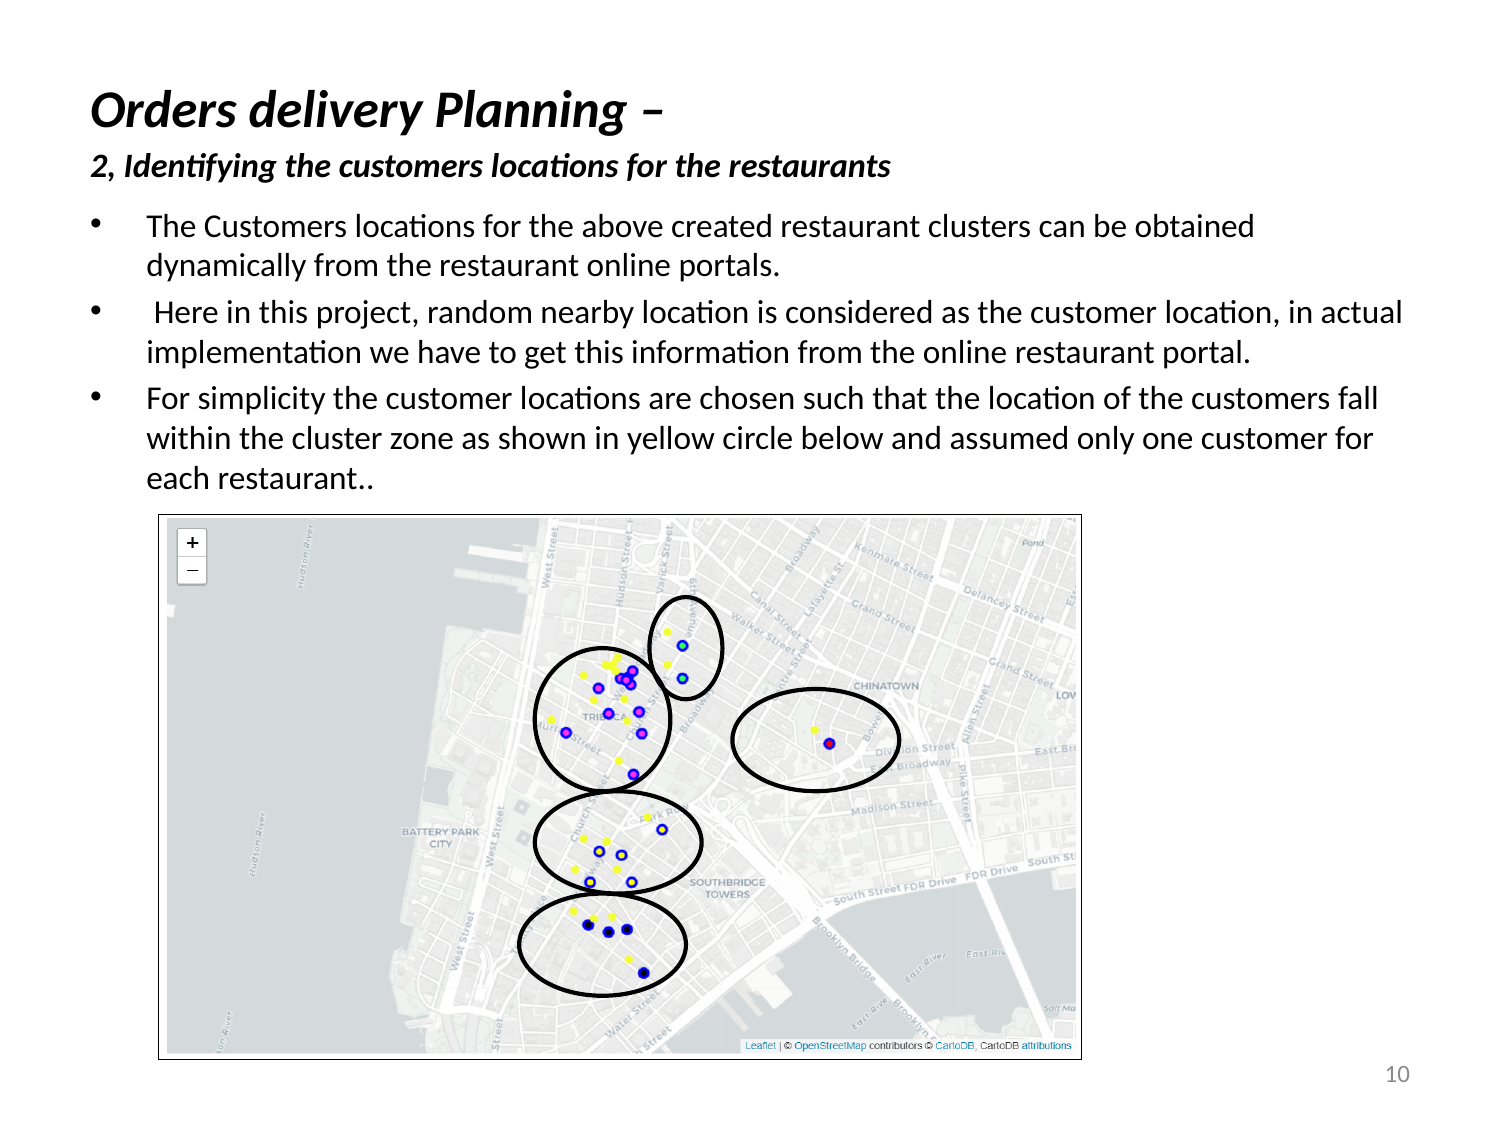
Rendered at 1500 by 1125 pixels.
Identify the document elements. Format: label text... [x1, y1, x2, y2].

list The Customers locations for the above created restaurant clusters can be obtained dynamically from the restaurant online portals. Here in this project, random nearby location is considered as the customer location, in actual implementation we have to get this information from the online restaurant portal. For simplicity the customer locations are chosen such that the location of the customers fall within the cluster zone as shown in yellow circle below and assumed only one customer for each restaurant.. [75, 196, 1425, 804]
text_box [159, 514, 1081, 1059]
slide_number 10 [1074, 1042, 1425, 1103]
title Orders delivery Planning – 2, Identifying the customers locations for the restaurants [75, 45, 1425, 196]
